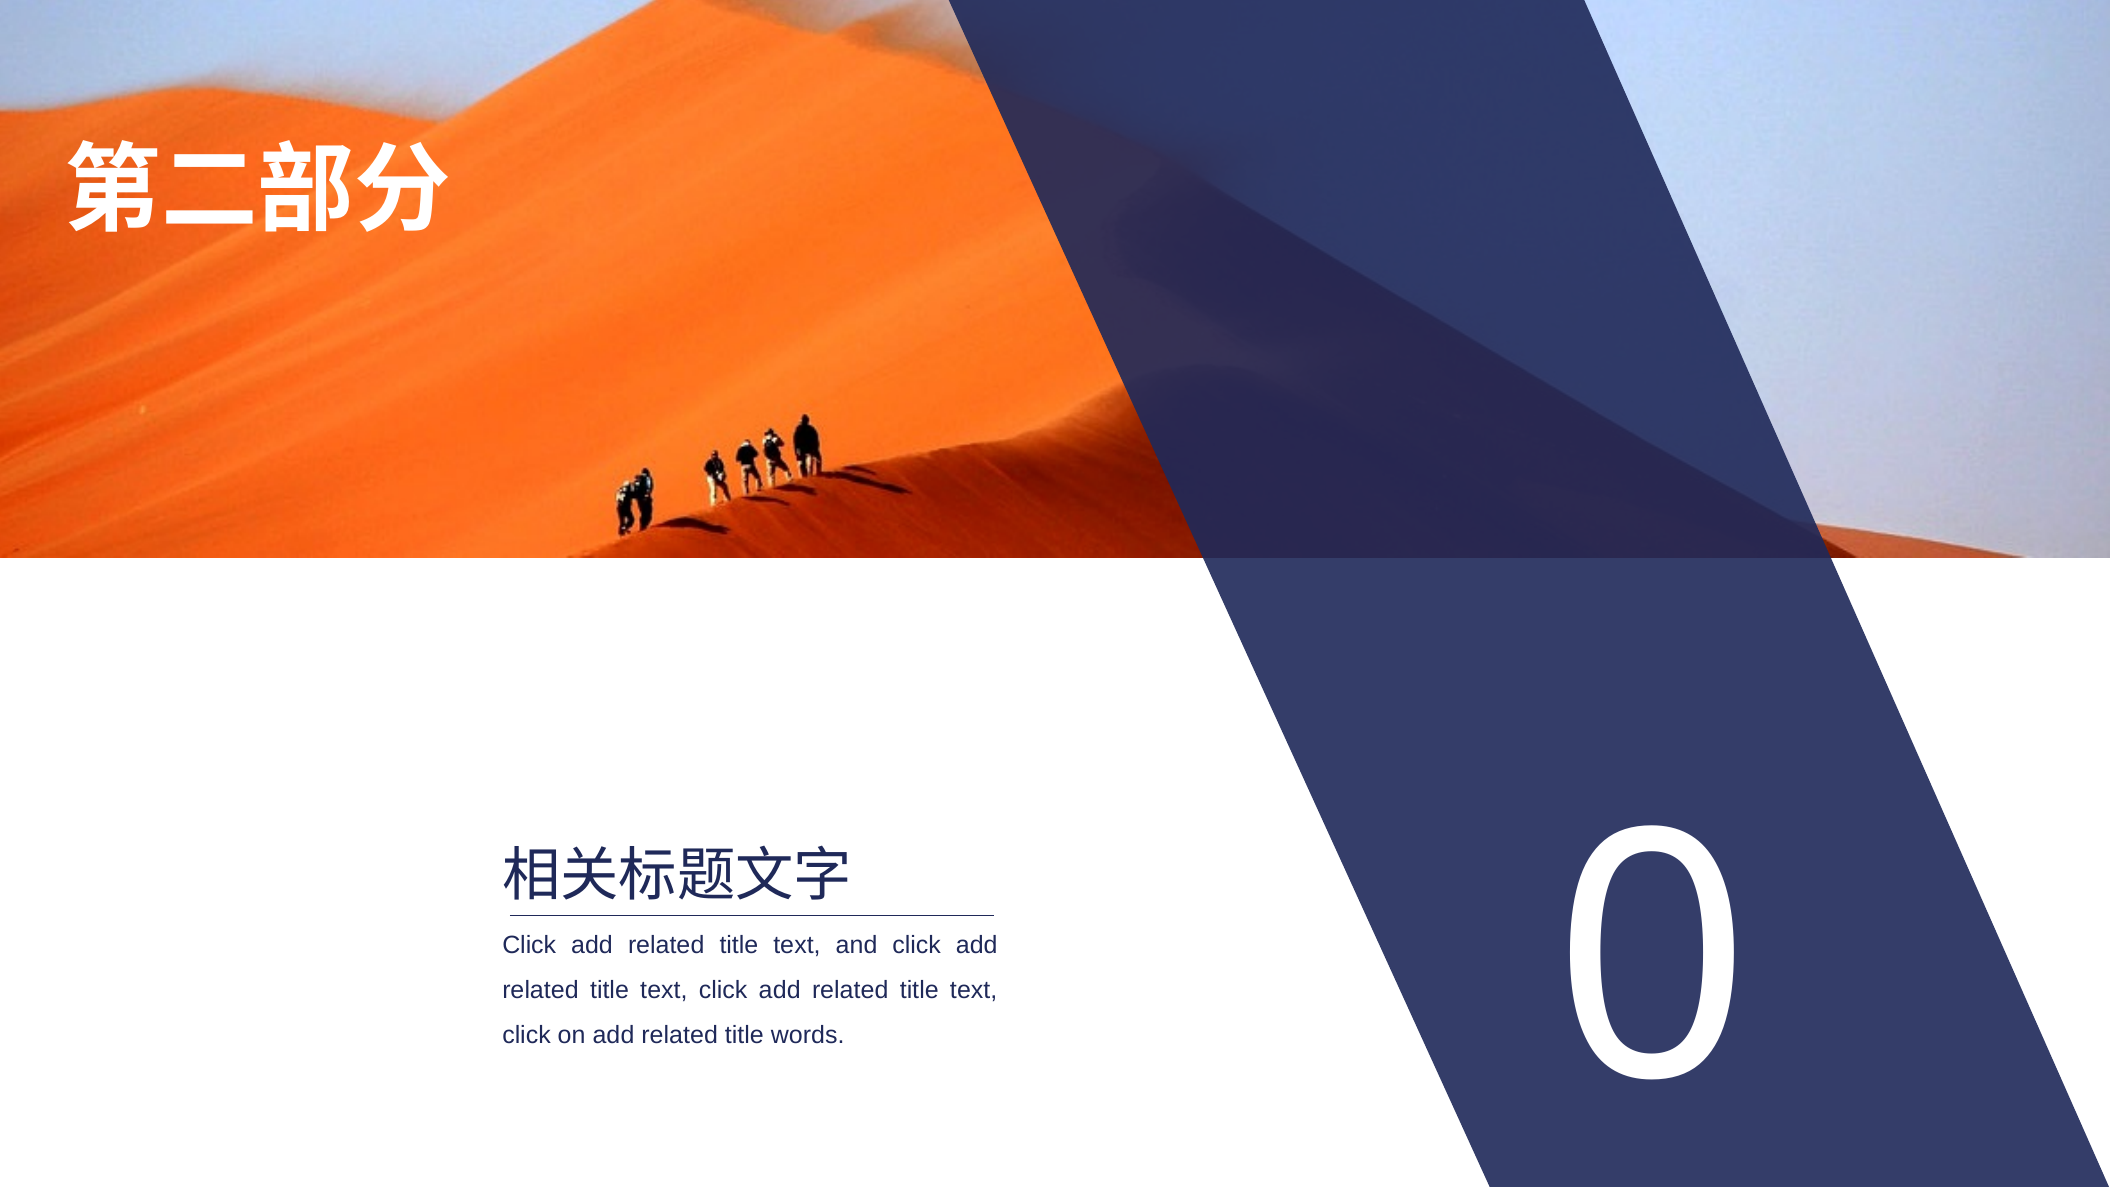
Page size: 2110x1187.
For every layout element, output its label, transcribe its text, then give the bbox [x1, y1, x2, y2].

text_box 相关标题文字 [487, 829, 873, 906]
text_box [1586, 0, 2110, 559]
text_box Click add related title text, and click add related title text, click add related title text, click on add related title words. [487, 906, 1014, 1056]
text_box 02 [1538, 723, 1895, 1187]
text_box [0, 0, 1201, 559]
text_box 第二部分 [49, 119, 467, 251]
text_box [947, 0, 2110, 1187]
